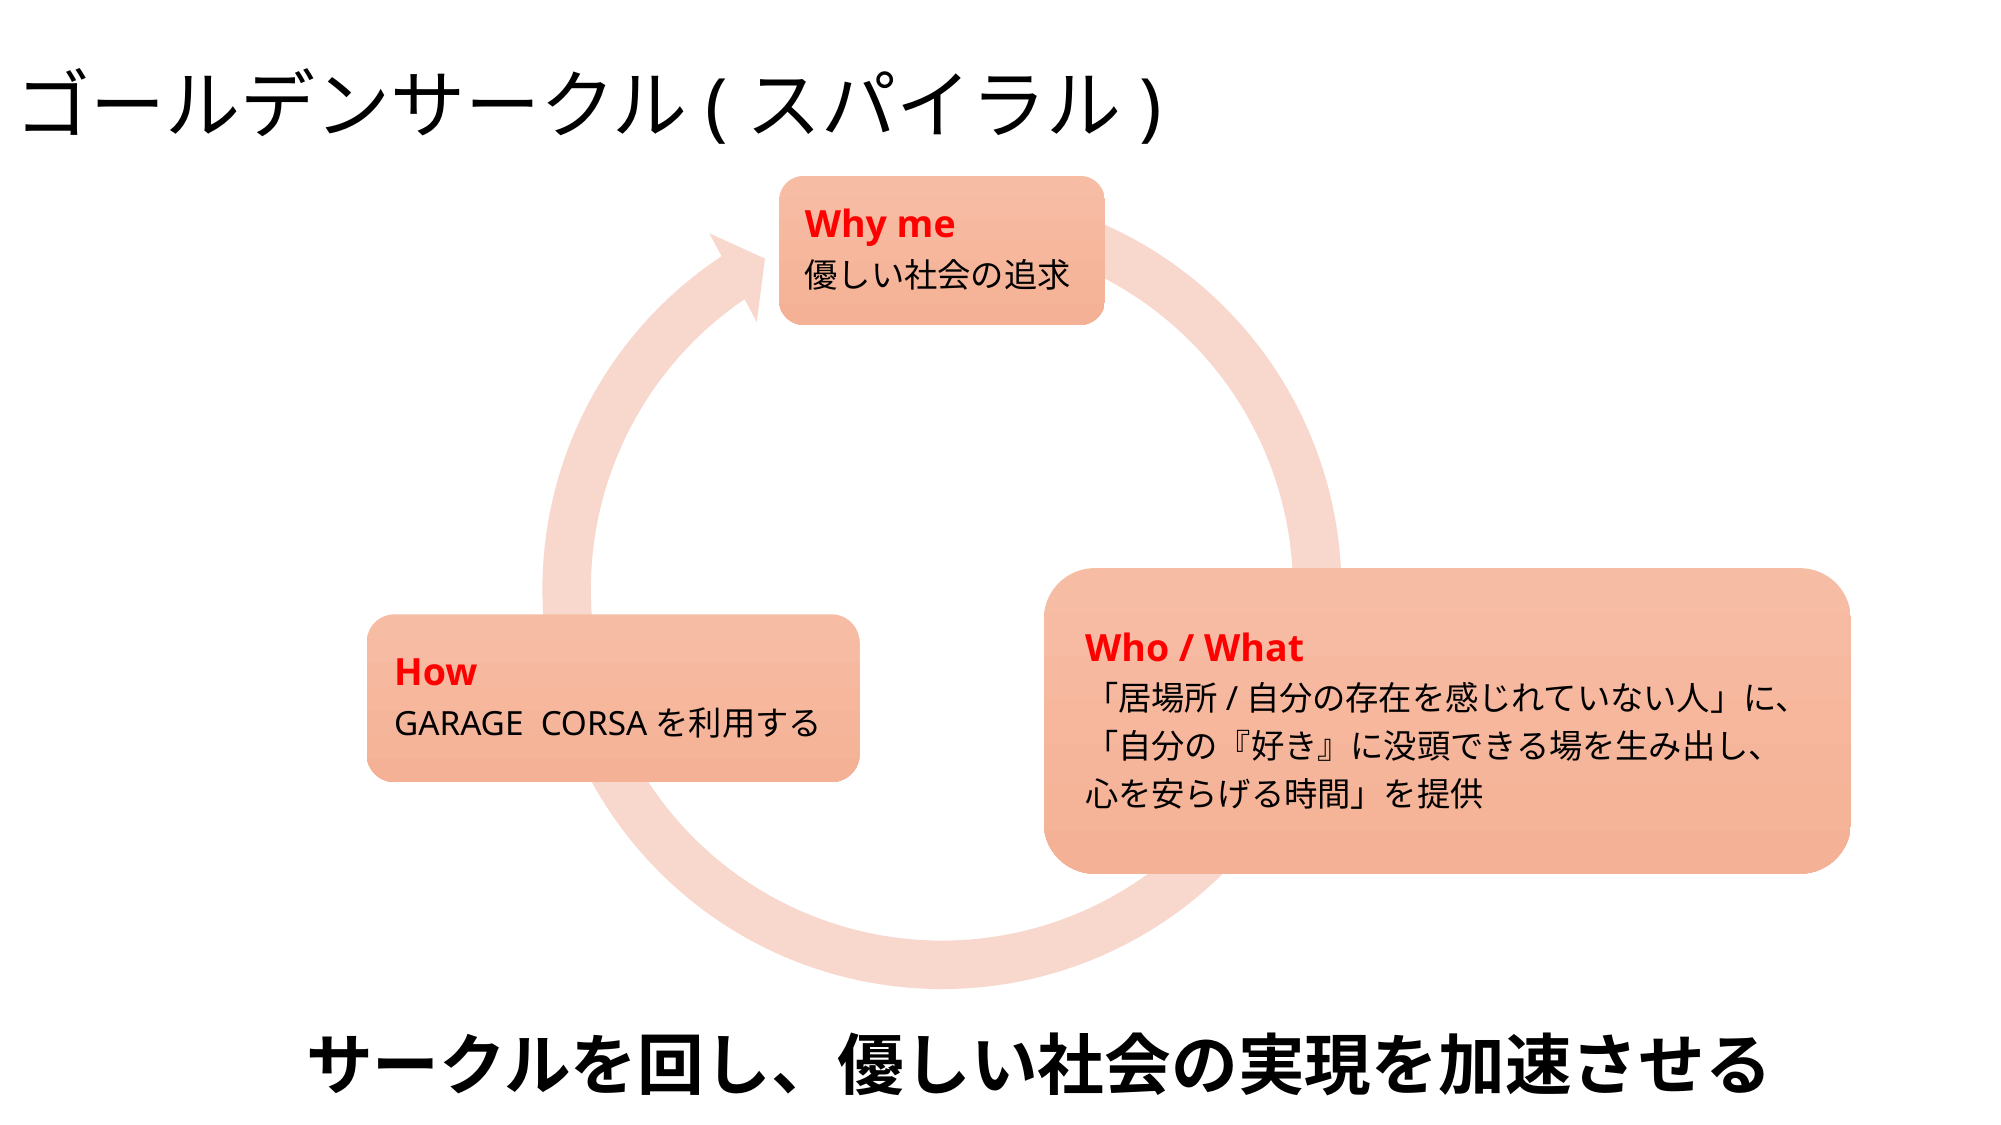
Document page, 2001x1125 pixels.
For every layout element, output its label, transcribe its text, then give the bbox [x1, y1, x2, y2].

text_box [227, 151, 1851, 1017]
text_box サークルを回し、優しい社会の実現を加速させる [291, 1017, 1788, 1111]
title ゴールデンサークル(スパイラル) [0, 0, 1725, 218]
